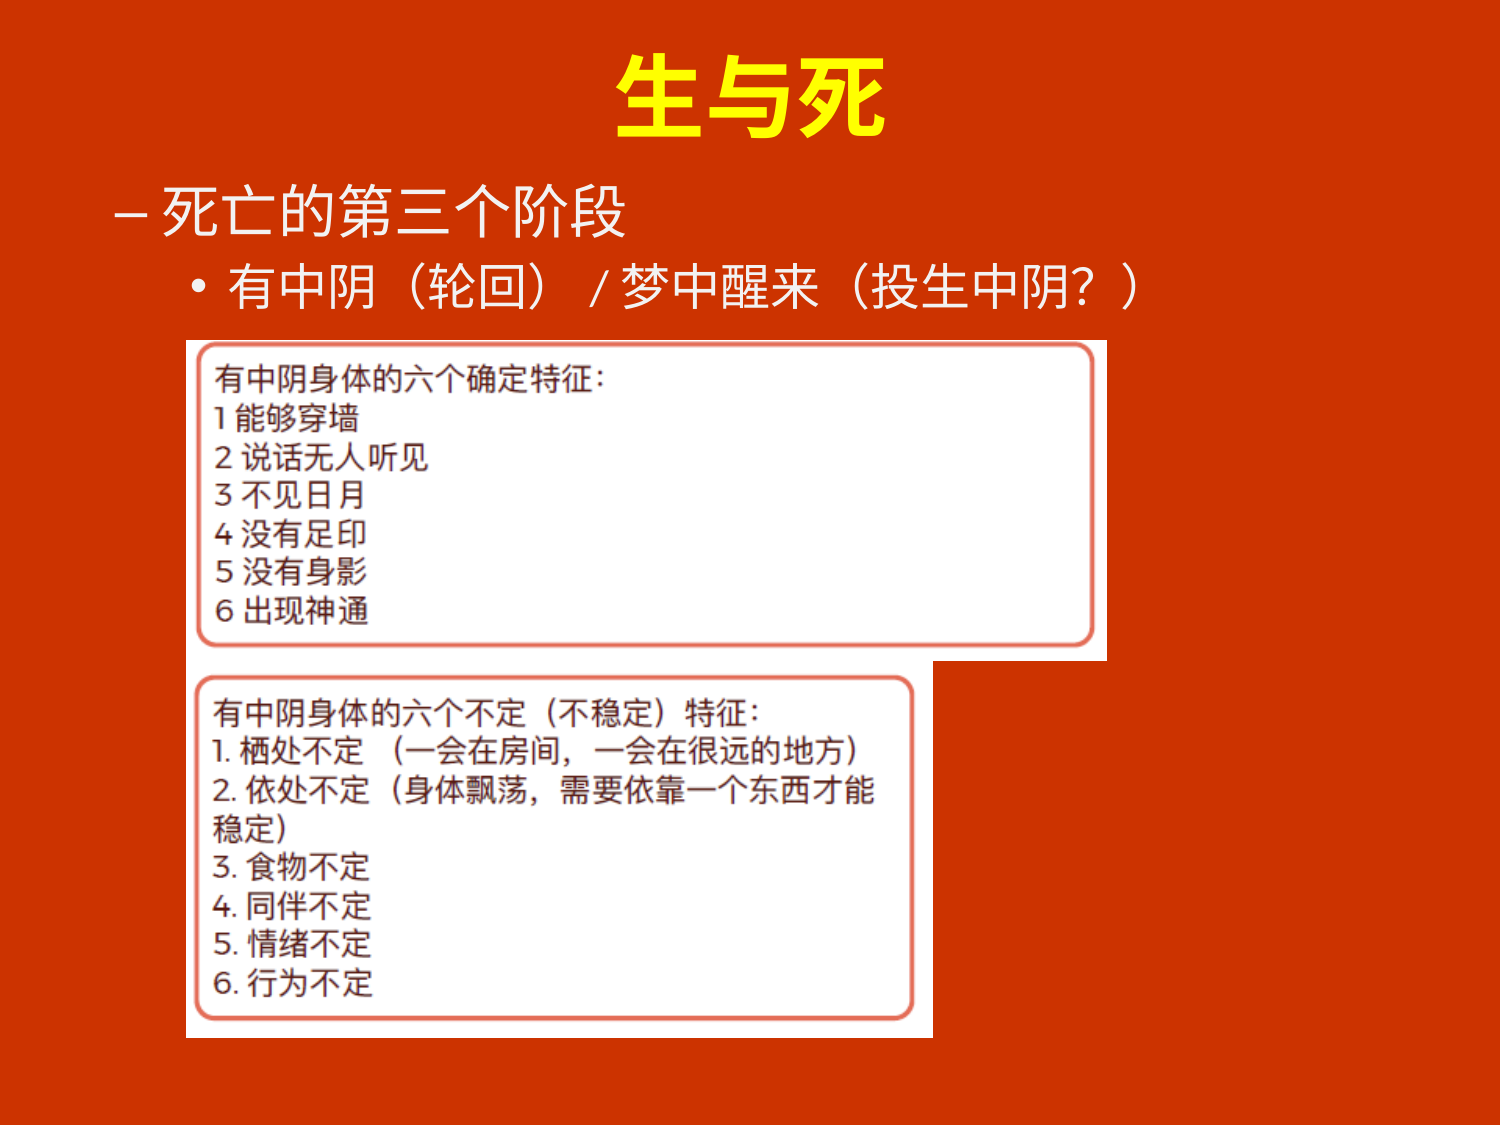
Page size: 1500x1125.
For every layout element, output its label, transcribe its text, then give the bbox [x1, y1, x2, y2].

picture [185, 340, 1107, 1038]
title 生与死 [76, 22, 1427, 167]
list 死亡的第三个阶段 有中阴（轮回）/梦中醒来（投生中阴？） [24, 167, 1473, 1103]
